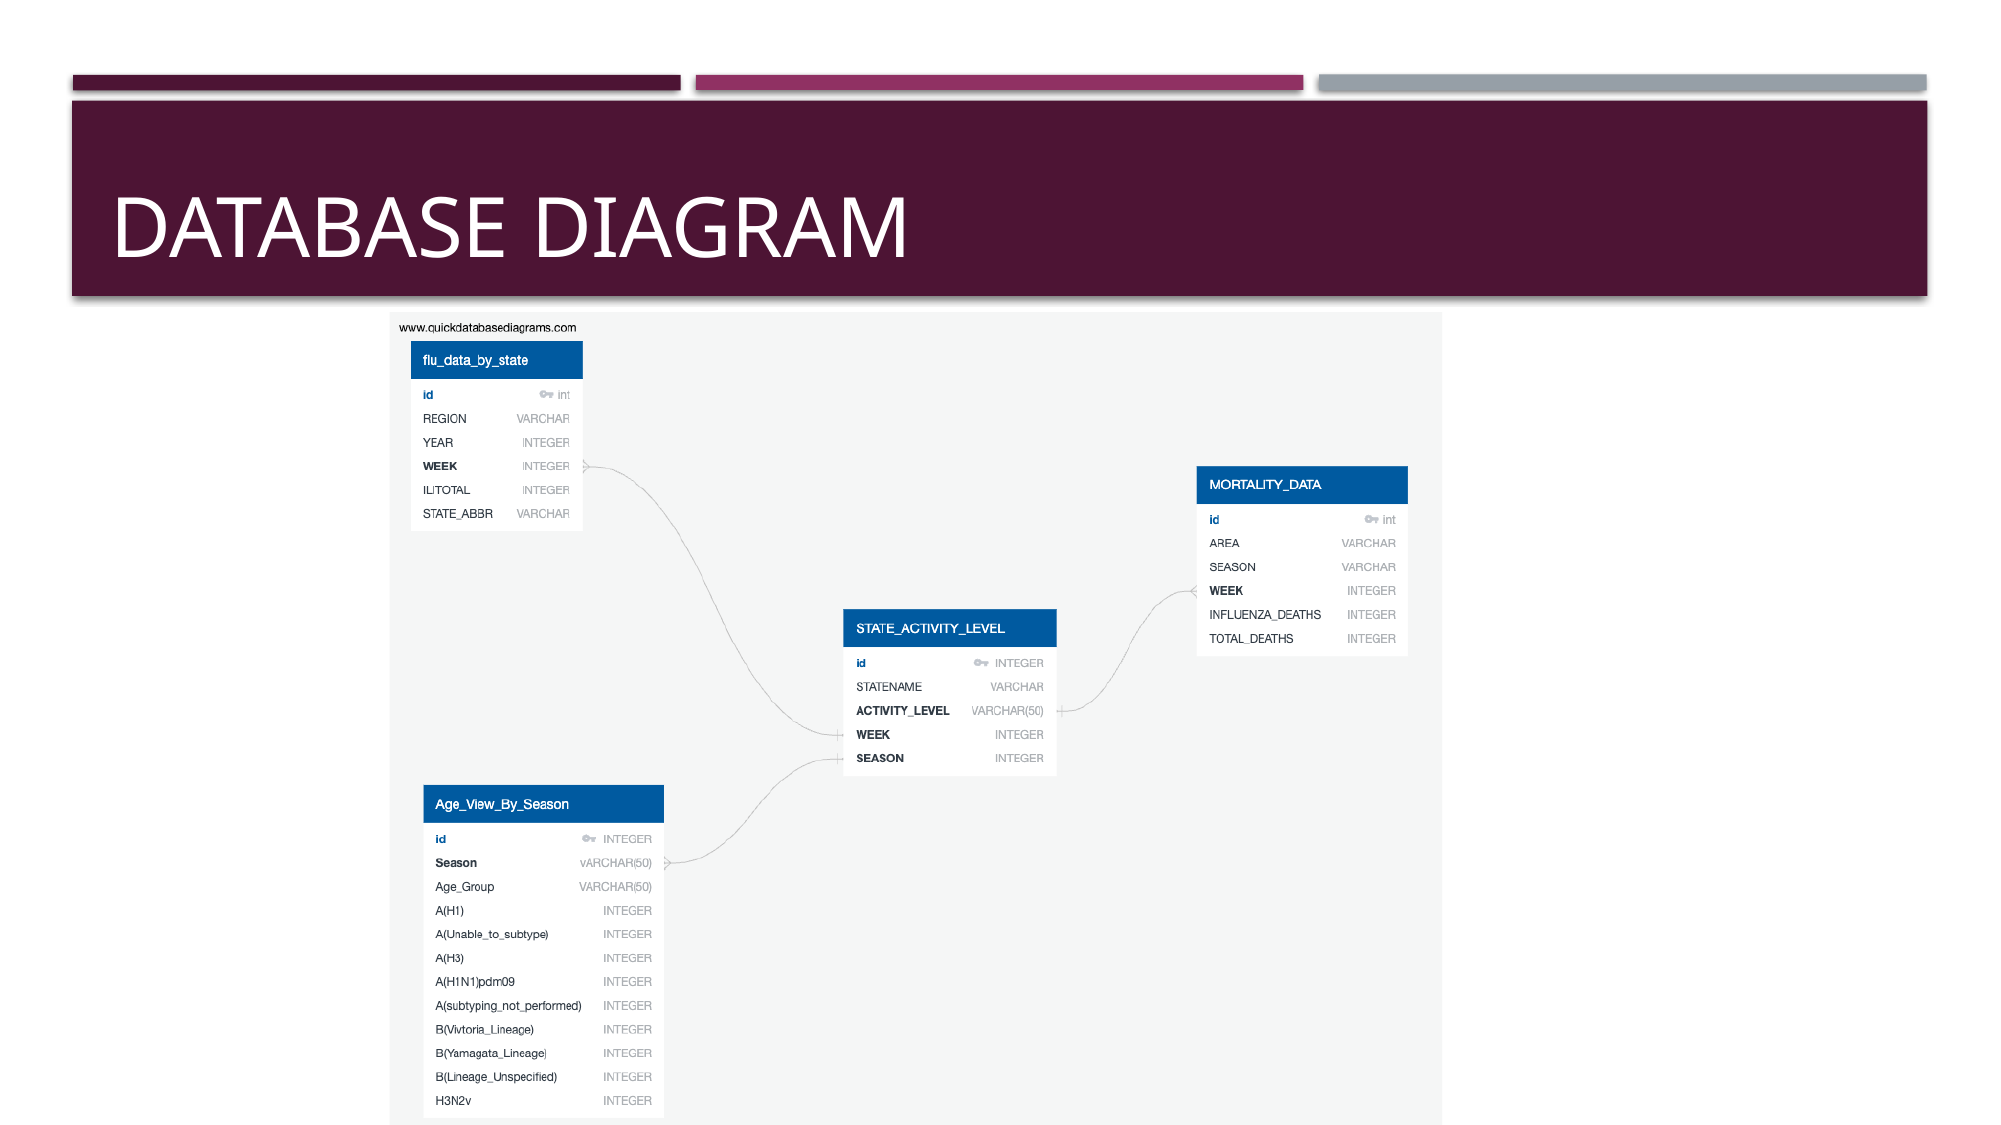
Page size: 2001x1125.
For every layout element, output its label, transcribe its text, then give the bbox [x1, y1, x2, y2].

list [389, 311, 1443, 1125]
title DATABASE DIAGRAM [95, 115, 1905, 282]
